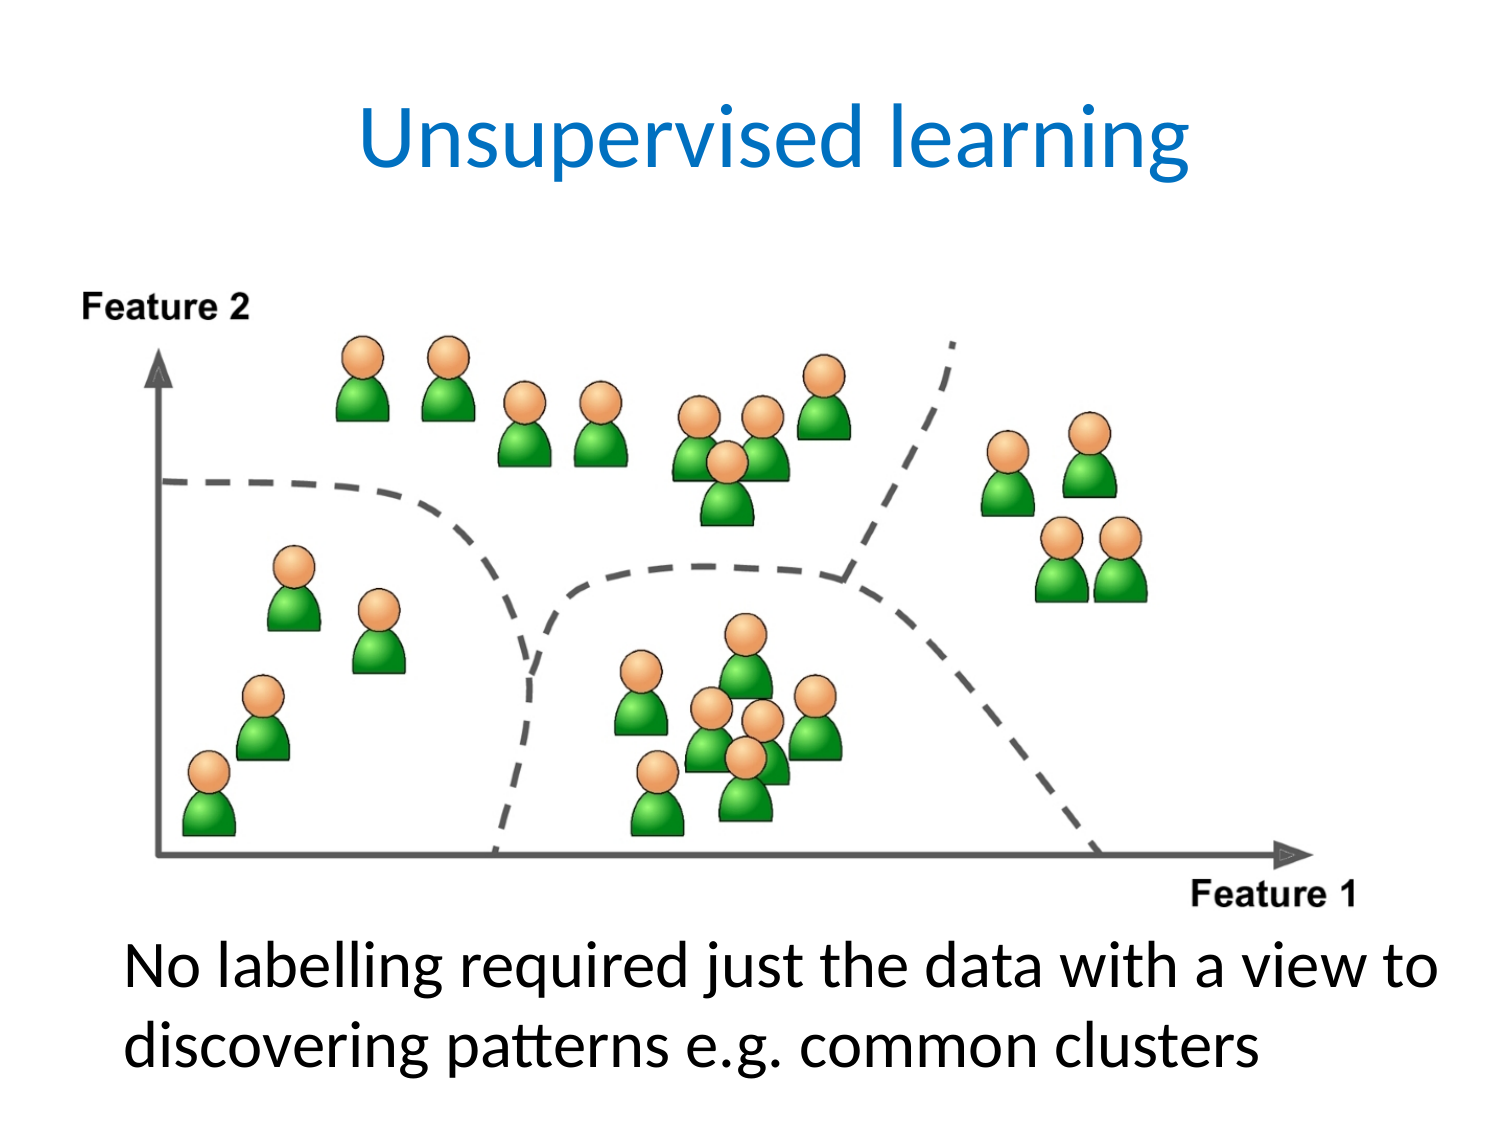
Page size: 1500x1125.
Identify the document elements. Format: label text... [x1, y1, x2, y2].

picture [74, 274, 1363, 913]
text_box No labelling required just the data with a view to discovering patterns e.g. common clusters [46, 918, 1497, 1081]
title Unsupervised learning [357, 75, 1313, 187]
